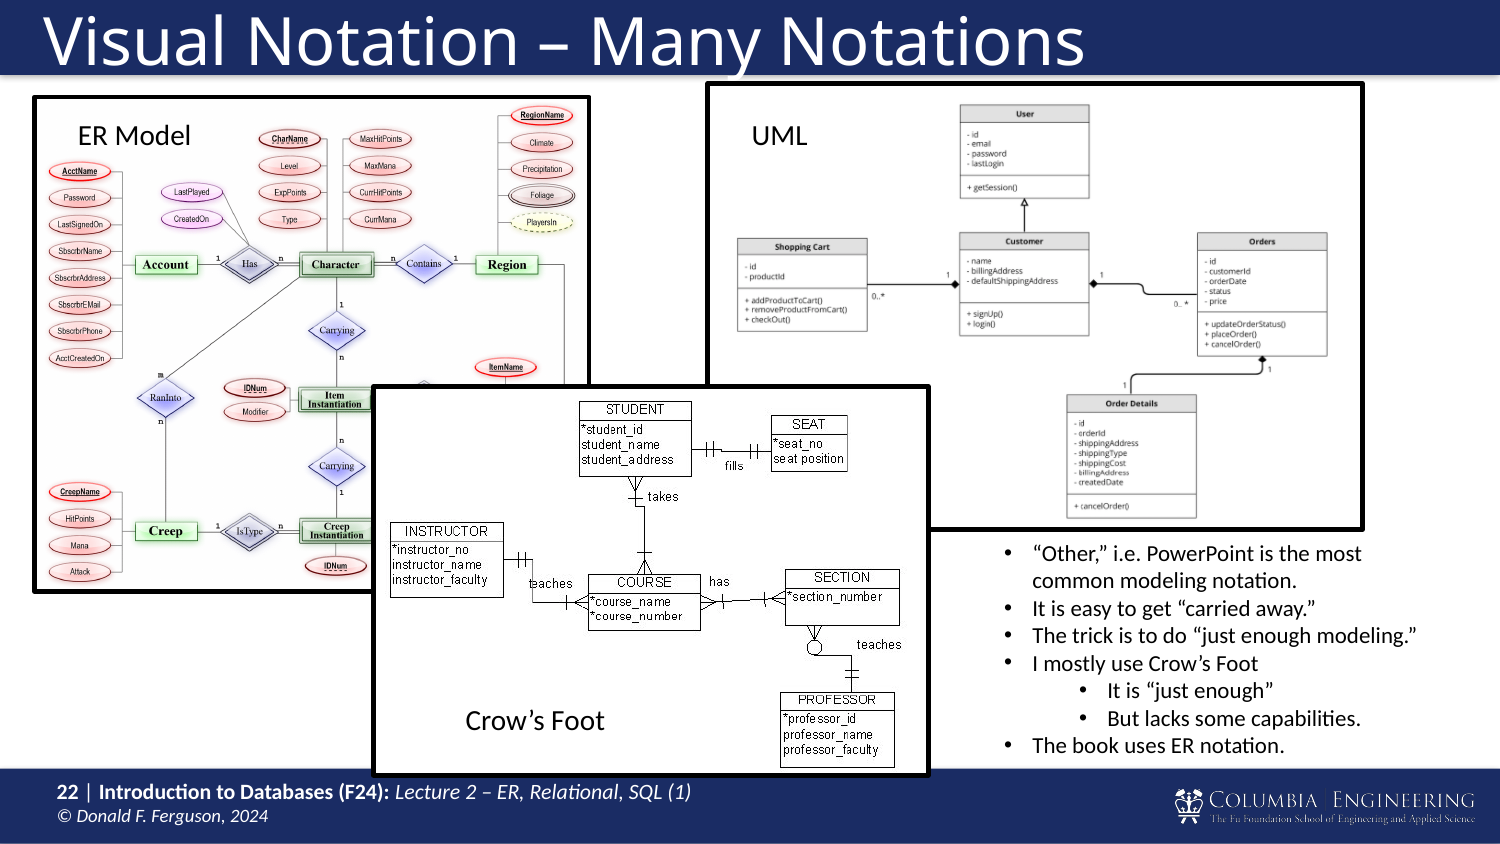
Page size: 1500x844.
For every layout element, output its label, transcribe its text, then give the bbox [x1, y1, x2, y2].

picture [36, 85, 1361, 774]
text_box “Other,” i.e. PowerPoint is the most common modeling notation. It is easy to get “carried away.” The trick is to do “just enough modeling.” I mostly use Crow’s Foot It is “just enough” But lacks some capabilities. The book uses ER notation. [989, 531, 1434, 766]
title Visual Notation – Many Notations [28, 0, 1450, 73]
